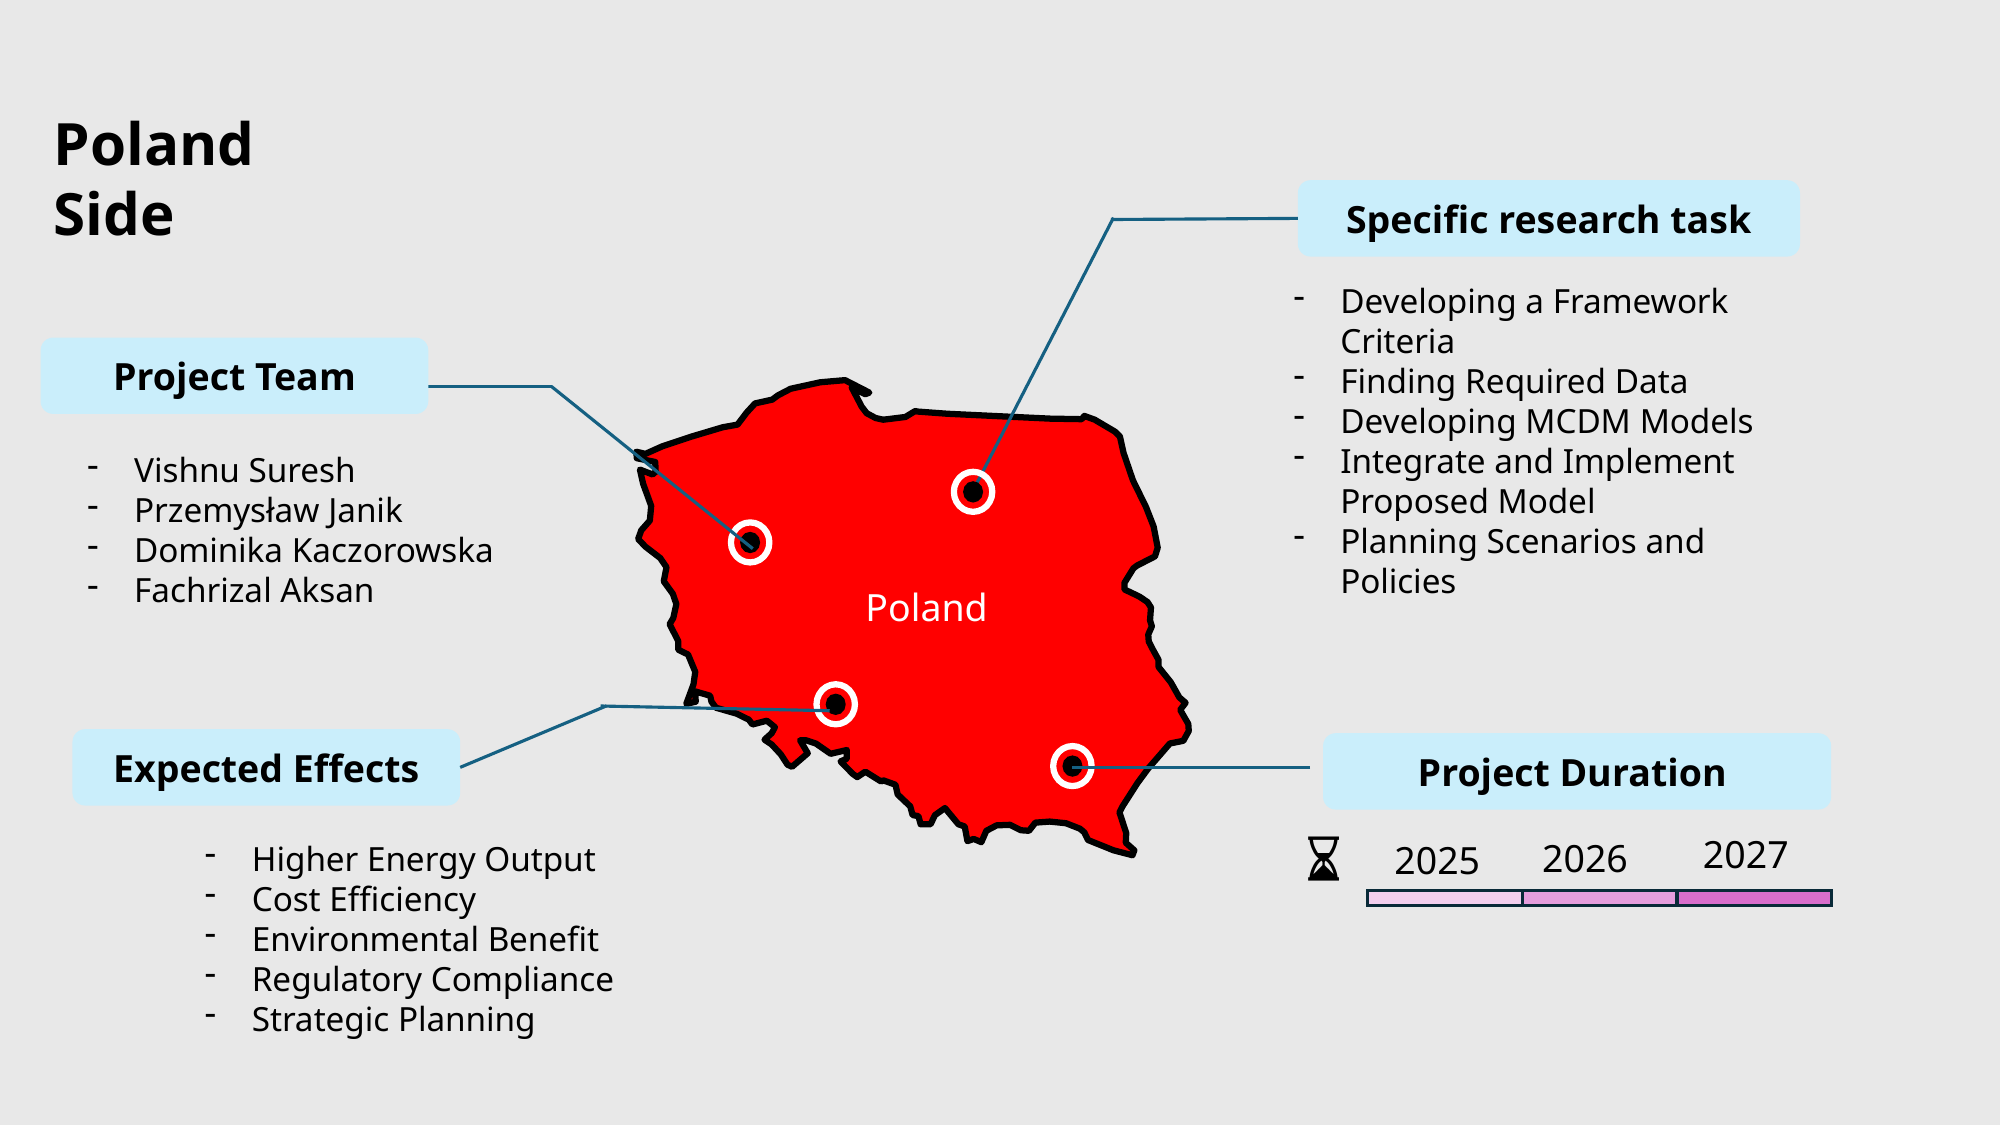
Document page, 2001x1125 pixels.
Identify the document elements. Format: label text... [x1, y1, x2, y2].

text_box Project Team [38, 335, 430, 416]
text_box [764, 498, 1189, 856]
text_box [754, 380, 969, 455]
text_box [649, 550, 749, 705]
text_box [730, 521, 770, 563]
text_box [600, 705, 831, 712]
text_box 2027 [1688, 823, 1804, 884]
text_box Expected Effects [70, 727, 462, 808]
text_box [550, 385, 754, 550]
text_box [969, 217, 1299, 498]
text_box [815, 683, 856, 725]
text_box 2026 [1527, 828, 1643, 888]
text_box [749, 455, 1112, 736]
text_box [1676, 889, 1833, 907]
text_box 2025 [1379, 829, 1496, 890]
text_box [1052, 745, 1093, 787]
text_box Project Duration [1321, 731, 1833, 812]
text_box Developing a Framework Criteria Finding Required Data Developing MCDM Models Integrate and Implement Proposed Model Planning Scenarios and Policies [1278, 272, 1832, 607]
text_box Specific research task [1296, 178, 1802, 259]
text_box Poland Side [39, 100, 270, 255]
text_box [459, 705, 608, 768]
text_box [1366, 889, 1521, 907]
text_box [1521, 889, 1676, 907]
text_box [953, 471, 993, 513]
picture [1297, 831, 1351, 885]
text_box [730, 712, 749, 720]
text_box Higher Energy Output Cost Efficiency Environmental Benefit Regulatory Compliance Strategic Planning [190, 830, 743, 1045]
text_box Vishnu Suresh Przemysław Janik Dominika Kaczorowska Fachrizal Aksan [72, 442, 625, 657]
